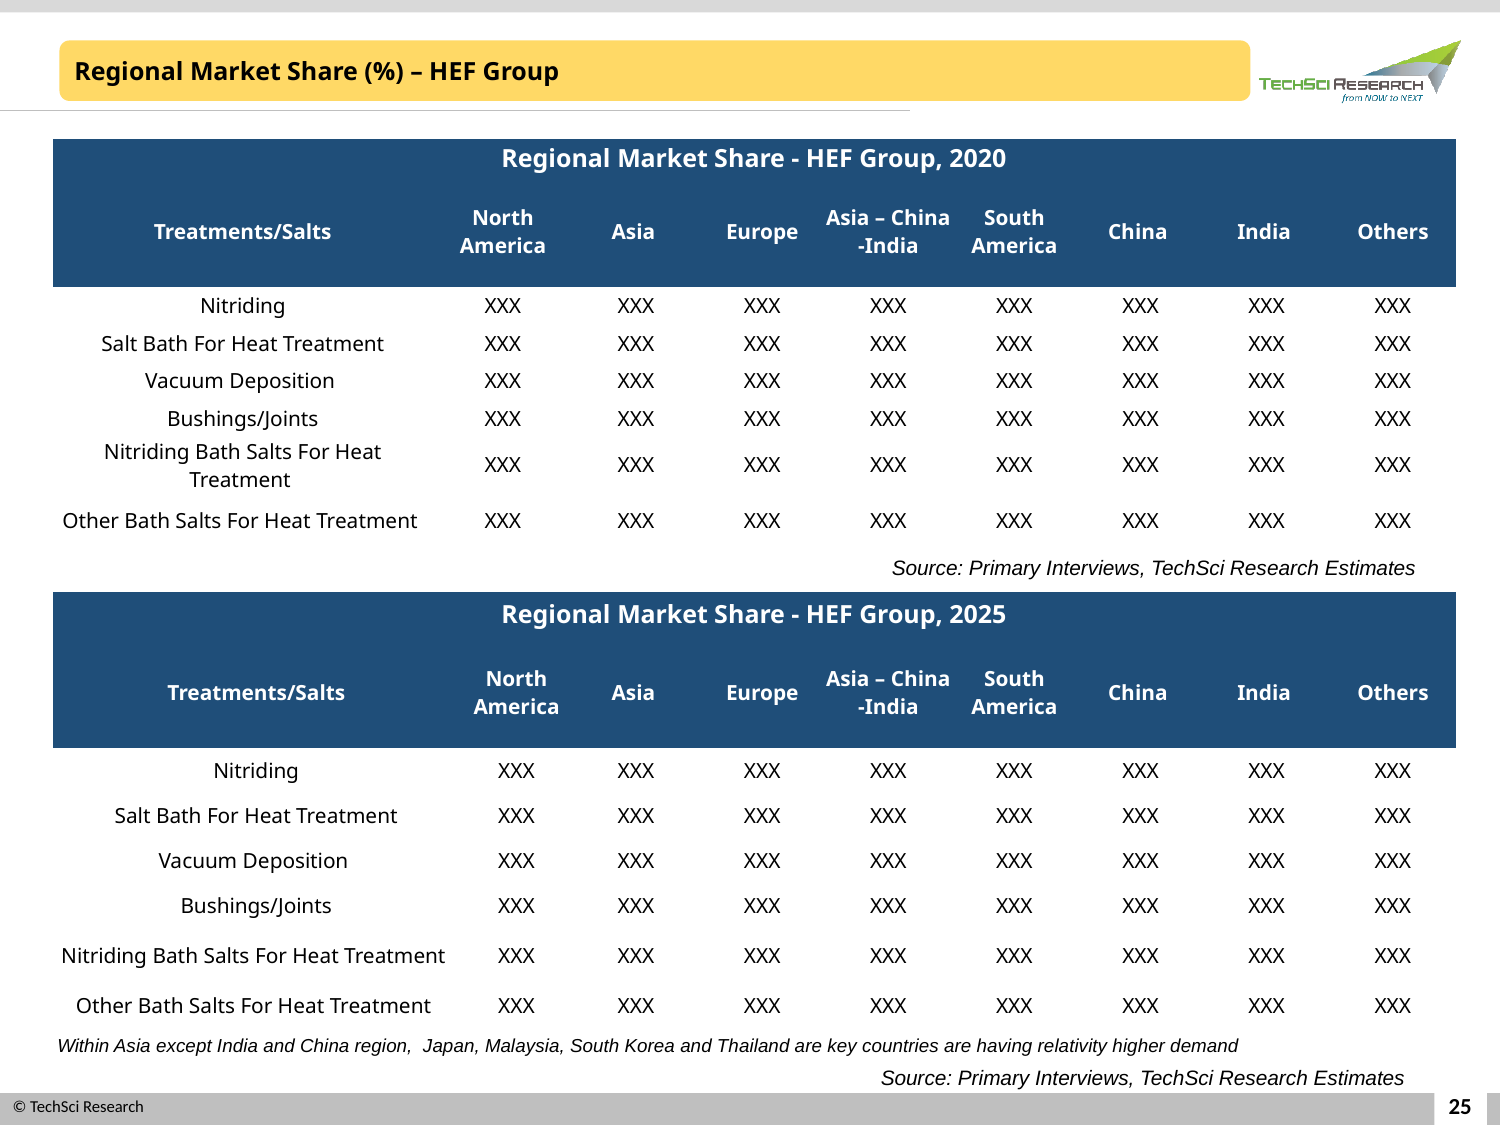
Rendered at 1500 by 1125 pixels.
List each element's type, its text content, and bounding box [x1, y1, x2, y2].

text_box [58, 39, 1252, 103]
table_cell XXX [825, 793, 951, 838]
table_cell Asia [573, 637, 699, 748]
table_cell XXX [573, 983, 699, 1025]
table_cell Bushings/Joints [53, 883, 460, 928]
table_cell XXX [951, 838, 1078, 883]
table_cell XXX [1078, 287, 1204, 324]
table_cell XXX [825, 928, 951, 983]
table_cell XXX [699, 437, 825, 492]
table_cell Other Bath Salts For Heat Treatment [53, 983, 460, 1025]
table_cell XXX [699, 983, 825, 1025]
table_cell XXX [433, 324, 573, 362]
table_cell XXX [1078, 399, 1204, 437]
table_cell XXX [1204, 983, 1330, 1025]
table_cell XXX [1204, 399, 1330, 437]
table_cell XXX [1330, 838, 1456, 883]
table_cell Others [1330, 637, 1456, 748]
table_cell XXX [951, 983, 1078, 1025]
table_cell XXX [699, 748, 825, 793]
table_cell XXX [951, 748, 1078, 793]
table_cell XXX [825, 362, 951, 399]
table_cell Asia – China -India [825, 176, 951, 287]
table_cell XXX [1078, 883, 1204, 928]
table_cell XXX [699, 287, 825, 324]
table_cell Treatments/Salts [53, 637, 460, 748]
table_cell XXX [573, 437, 699, 492]
table_cell XXX [951, 492, 1078, 548]
table_cell XXX [460, 983, 573, 1025]
table_cell XXX [573, 883, 699, 928]
table_cell XXX [951, 324, 1078, 362]
table_cell Nitriding Bath Salts For Heat Treatment [53, 437, 433, 492]
table_cell XXX [699, 362, 825, 399]
table_cell XXX [825, 324, 951, 362]
table_cell XXX [951, 399, 1078, 437]
table_cell XXX [699, 399, 825, 437]
table_cell XXX [460, 793, 573, 838]
table_cell XXX [699, 324, 825, 362]
table_cell Other Bath Salts For Heat Treatment [53, 492, 433, 548]
table_cell Vacuum Deposition [53, 362, 433, 399]
table_cell Nitriding [53, 287, 433, 324]
table_cell South America [951, 637, 1078, 748]
text_box Source: Primary Interviews, TechSci Research Estimates [761, 548, 1431, 588]
table_cell XXX [1330, 748, 1456, 793]
table_cell XXX [1330, 362, 1456, 399]
table_header Regional Market Share - HEF Group, 2025 [53, 592, 1456, 637]
table_cell North America [460, 637, 573, 748]
table_cell XXX [1078, 362, 1204, 399]
table_cell Nitriding Bath Salts For Heat Treatment [53, 928, 460, 983]
table_cell XXX [433, 492, 573, 548]
table_cell Bushings/Joints [53, 399, 433, 437]
table_cell India [1204, 637, 1330, 748]
table_cell China [1078, 637, 1204, 748]
table_cell XXX [699, 883, 825, 928]
table_cell XXX [1204, 793, 1330, 838]
table_cell XXX [460, 928, 573, 983]
table_cell XXX [951, 793, 1078, 838]
table_cell XXX [460, 883, 573, 928]
table_cell Europe [699, 637, 825, 748]
table_cell XXX [433, 362, 573, 399]
table_cell XXX [1330, 983, 1456, 1025]
table_cell XXX [573, 399, 699, 437]
table_cell XXX [1330, 883, 1456, 928]
table_cell XXX [1330, 324, 1456, 362]
table_cell XXX [573, 793, 699, 838]
table_cell XXX [699, 492, 825, 548]
table_cell XXX [1330, 437, 1456, 492]
table_cell XXX [825, 399, 951, 437]
table_cell XXX [1204, 324, 1330, 362]
table_cell XXX [699, 793, 825, 838]
table_cell XXX [573, 324, 699, 362]
table_cell XXX [1078, 928, 1204, 983]
table_cell XXX [825, 883, 951, 928]
table_cell Salt Bath For Heat Treatment [53, 324, 433, 362]
table_cell XXX [951, 362, 1078, 399]
table_cell XXX [1078, 983, 1204, 1025]
table_cell XXX [1078, 324, 1204, 362]
table_cell XXX [573, 928, 699, 983]
table_cell XXX [825, 838, 951, 883]
table_cell XXX [1204, 838, 1330, 883]
table_cell XXX [825, 287, 951, 324]
table_cell North America [433, 176, 573, 287]
table_cell XXX [699, 928, 825, 983]
table_cell XXX [825, 748, 951, 793]
table_cell India [1204, 176, 1330, 287]
picture [1257, 39, 1461, 104]
table_cell XXX [1204, 748, 1330, 793]
table_cell Others [1330, 176, 1456, 287]
table_cell XXX [1078, 838, 1204, 883]
table_cell Asia – China -India [825, 637, 951, 748]
table_cell XXX [825, 983, 951, 1025]
table_cell Asia [573, 176, 699, 287]
table_cell XXX [1204, 362, 1330, 399]
table_cell XXX [573, 362, 699, 399]
table_cell Nitriding [53, 748, 460, 793]
table_cell Europe [699, 176, 825, 287]
table_cell XXX [1330, 793, 1456, 838]
text_box Source: Primary Interviews, TechSci Research Estimates [750, 1064, 1420, 1097]
table_cell XXX [1330, 928, 1456, 983]
table_cell XXX [1078, 437, 1204, 492]
table_cell XXX [1330, 492, 1456, 548]
table_cell XXX [1204, 928, 1330, 983]
table_cell XXX [433, 437, 573, 492]
table_cell XXX [1204, 492, 1330, 548]
table_cell XXX [1330, 287, 1456, 324]
table_cell XXX [825, 492, 951, 548]
table_header Regional Market Share - HEF Group, 2020 [53, 139, 1456, 176]
table_cell XXX [1078, 793, 1204, 838]
table_cell XXX [573, 287, 699, 324]
table_cell XXX [1204, 287, 1330, 324]
table_cell Salt Bath For Heat Treatment [53, 793, 460, 838]
table_cell XXX [573, 492, 699, 548]
table_cell XXX [573, 838, 699, 883]
table_cell XXX [825, 437, 951, 492]
table_cell XXX [433, 287, 573, 324]
table_cell XXX [1204, 883, 1330, 928]
table_cell South America [951, 176, 1078, 287]
table_cell XXX [460, 838, 573, 883]
table_cell Vacuum Deposition [53, 838, 460, 883]
text_box Within Asia except India and China region, Japan, Malaysia, South Korea and Thailand are key countries are having relativity higher demand [42, 1025, 1480, 1064]
table_cell XXX [1330, 399, 1456, 437]
table_cell XXX [573, 748, 699, 793]
table_cell XXX [1204, 437, 1330, 492]
table_cell XXX [951, 287, 1078, 324]
table_cell XXX [699, 838, 825, 883]
table_cell Treatments/Salts [53, 176, 433, 287]
table_cell XXX [460, 748, 573, 793]
table_cell XXX [951, 928, 1078, 983]
table_cell XXX [433, 399, 573, 437]
table_cell XXX [951, 883, 1078, 928]
table_cell XXX [1078, 492, 1204, 548]
text_box Regional Market Share (%) – HEF Group [59, 47, 1156, 93]
table_cell China [1078, 176, 1204, 287]
table_cell XXX [951, 437, 1078, 492]
table_cell XXX [1078, 748, 1204, 793]
